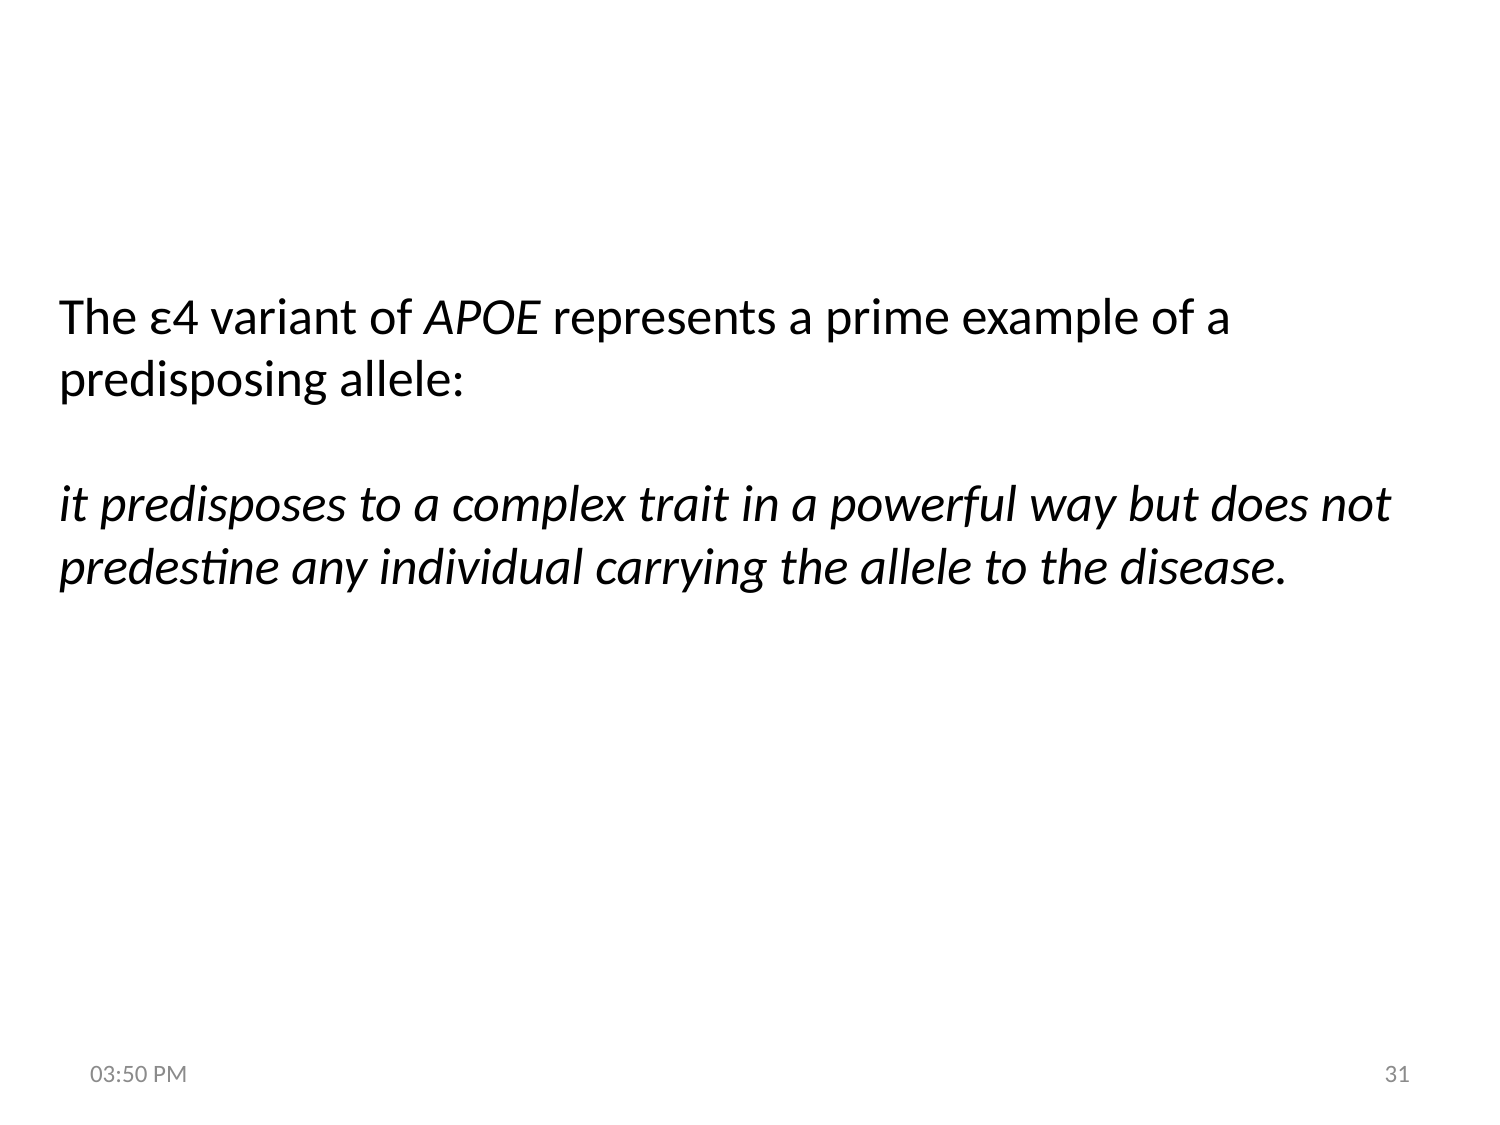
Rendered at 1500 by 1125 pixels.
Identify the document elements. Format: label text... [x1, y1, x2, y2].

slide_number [75, 1042, 425, 1103]
slide_number 31 [1074, 1042, 1425, 1103]
text_box The ε4 variant of APOE represents a prime example of a predisposing allele: it predisposes to a complex trait in a powerful way but does not predestine any individual carrying the allele to the disease. [43, 274, 1469, 603]
